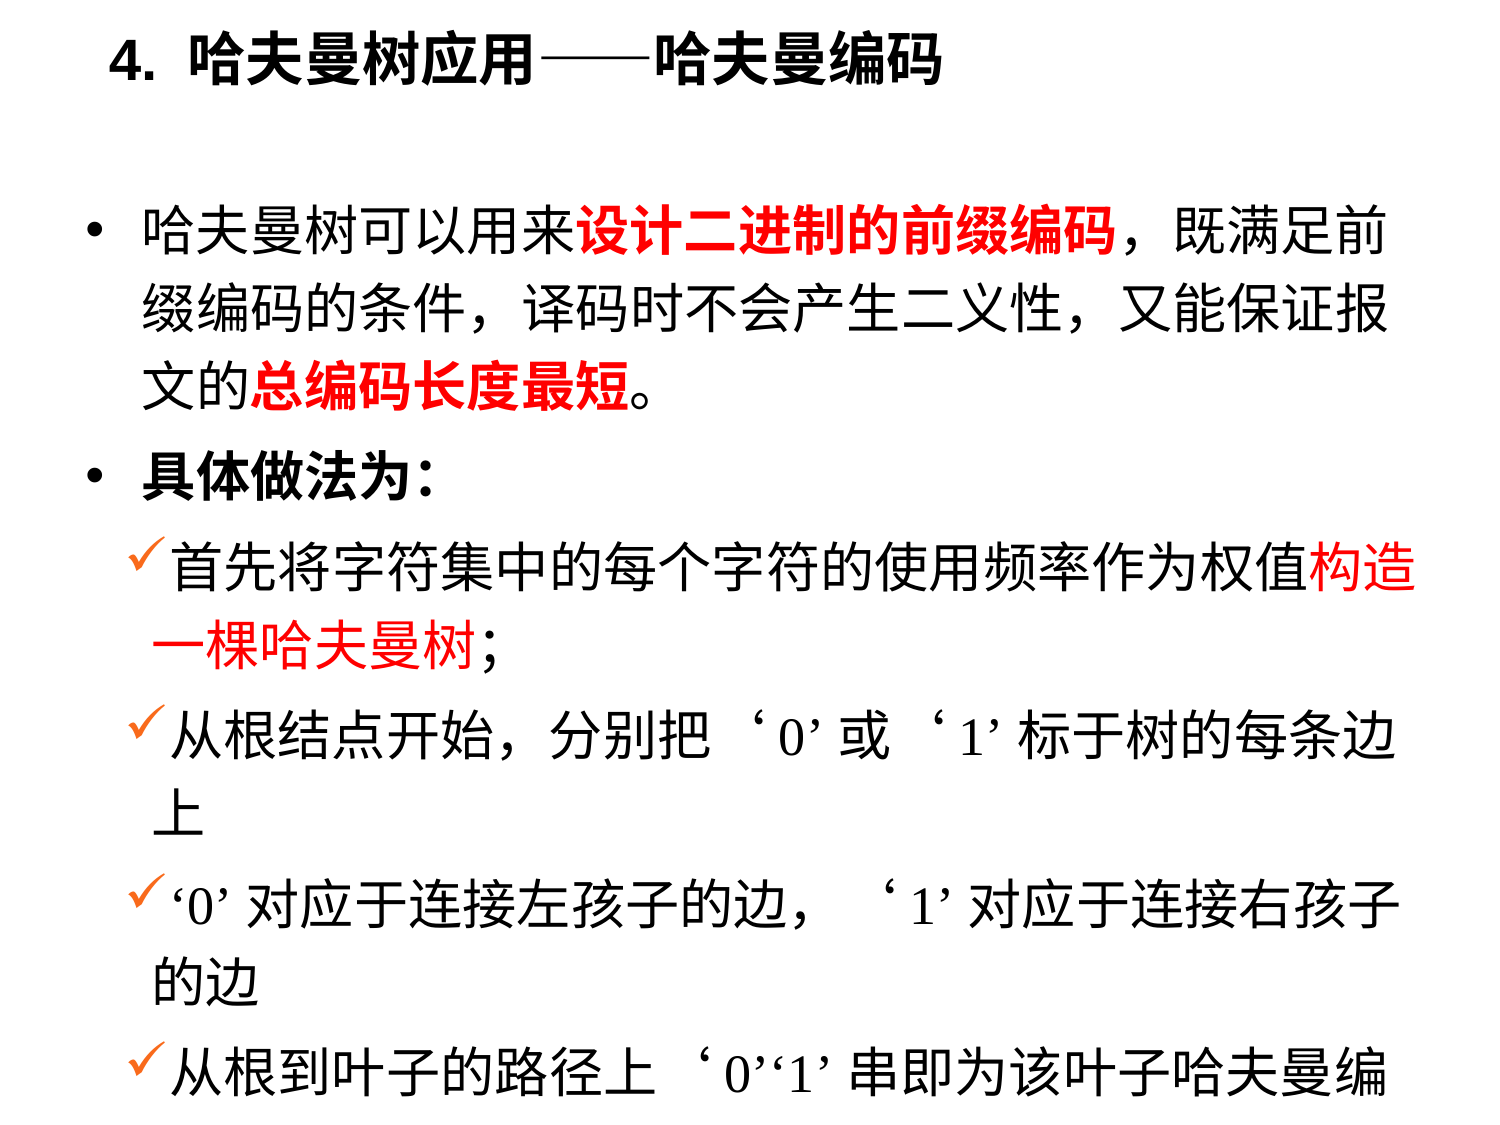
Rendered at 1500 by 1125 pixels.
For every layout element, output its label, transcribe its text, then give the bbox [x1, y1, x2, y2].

text_box 4. 哈夫曼树应用——哈夫曼编码 [93, 11, 1328, 102]
list 哈夫曼树可以用来设计二进制的前缀编码，既满足前缀编码的条件，译码时不会产生二义性，又能保证报文的总编码长度最短。 具体做法为： 首先将字符集中的每个字符的使用频率作为权值构造一棵哈夫曼树； 从根结点开始，分别把‘0’或‘1’标于树的每条边上 ‘0’对应于连接左孩子的边，‘1’对应于连接右孩子的边 从根到叶子的路径上‘0’‘1’串即为该叶子哈夫曼编码 [70, 175, 1454, 1020]
